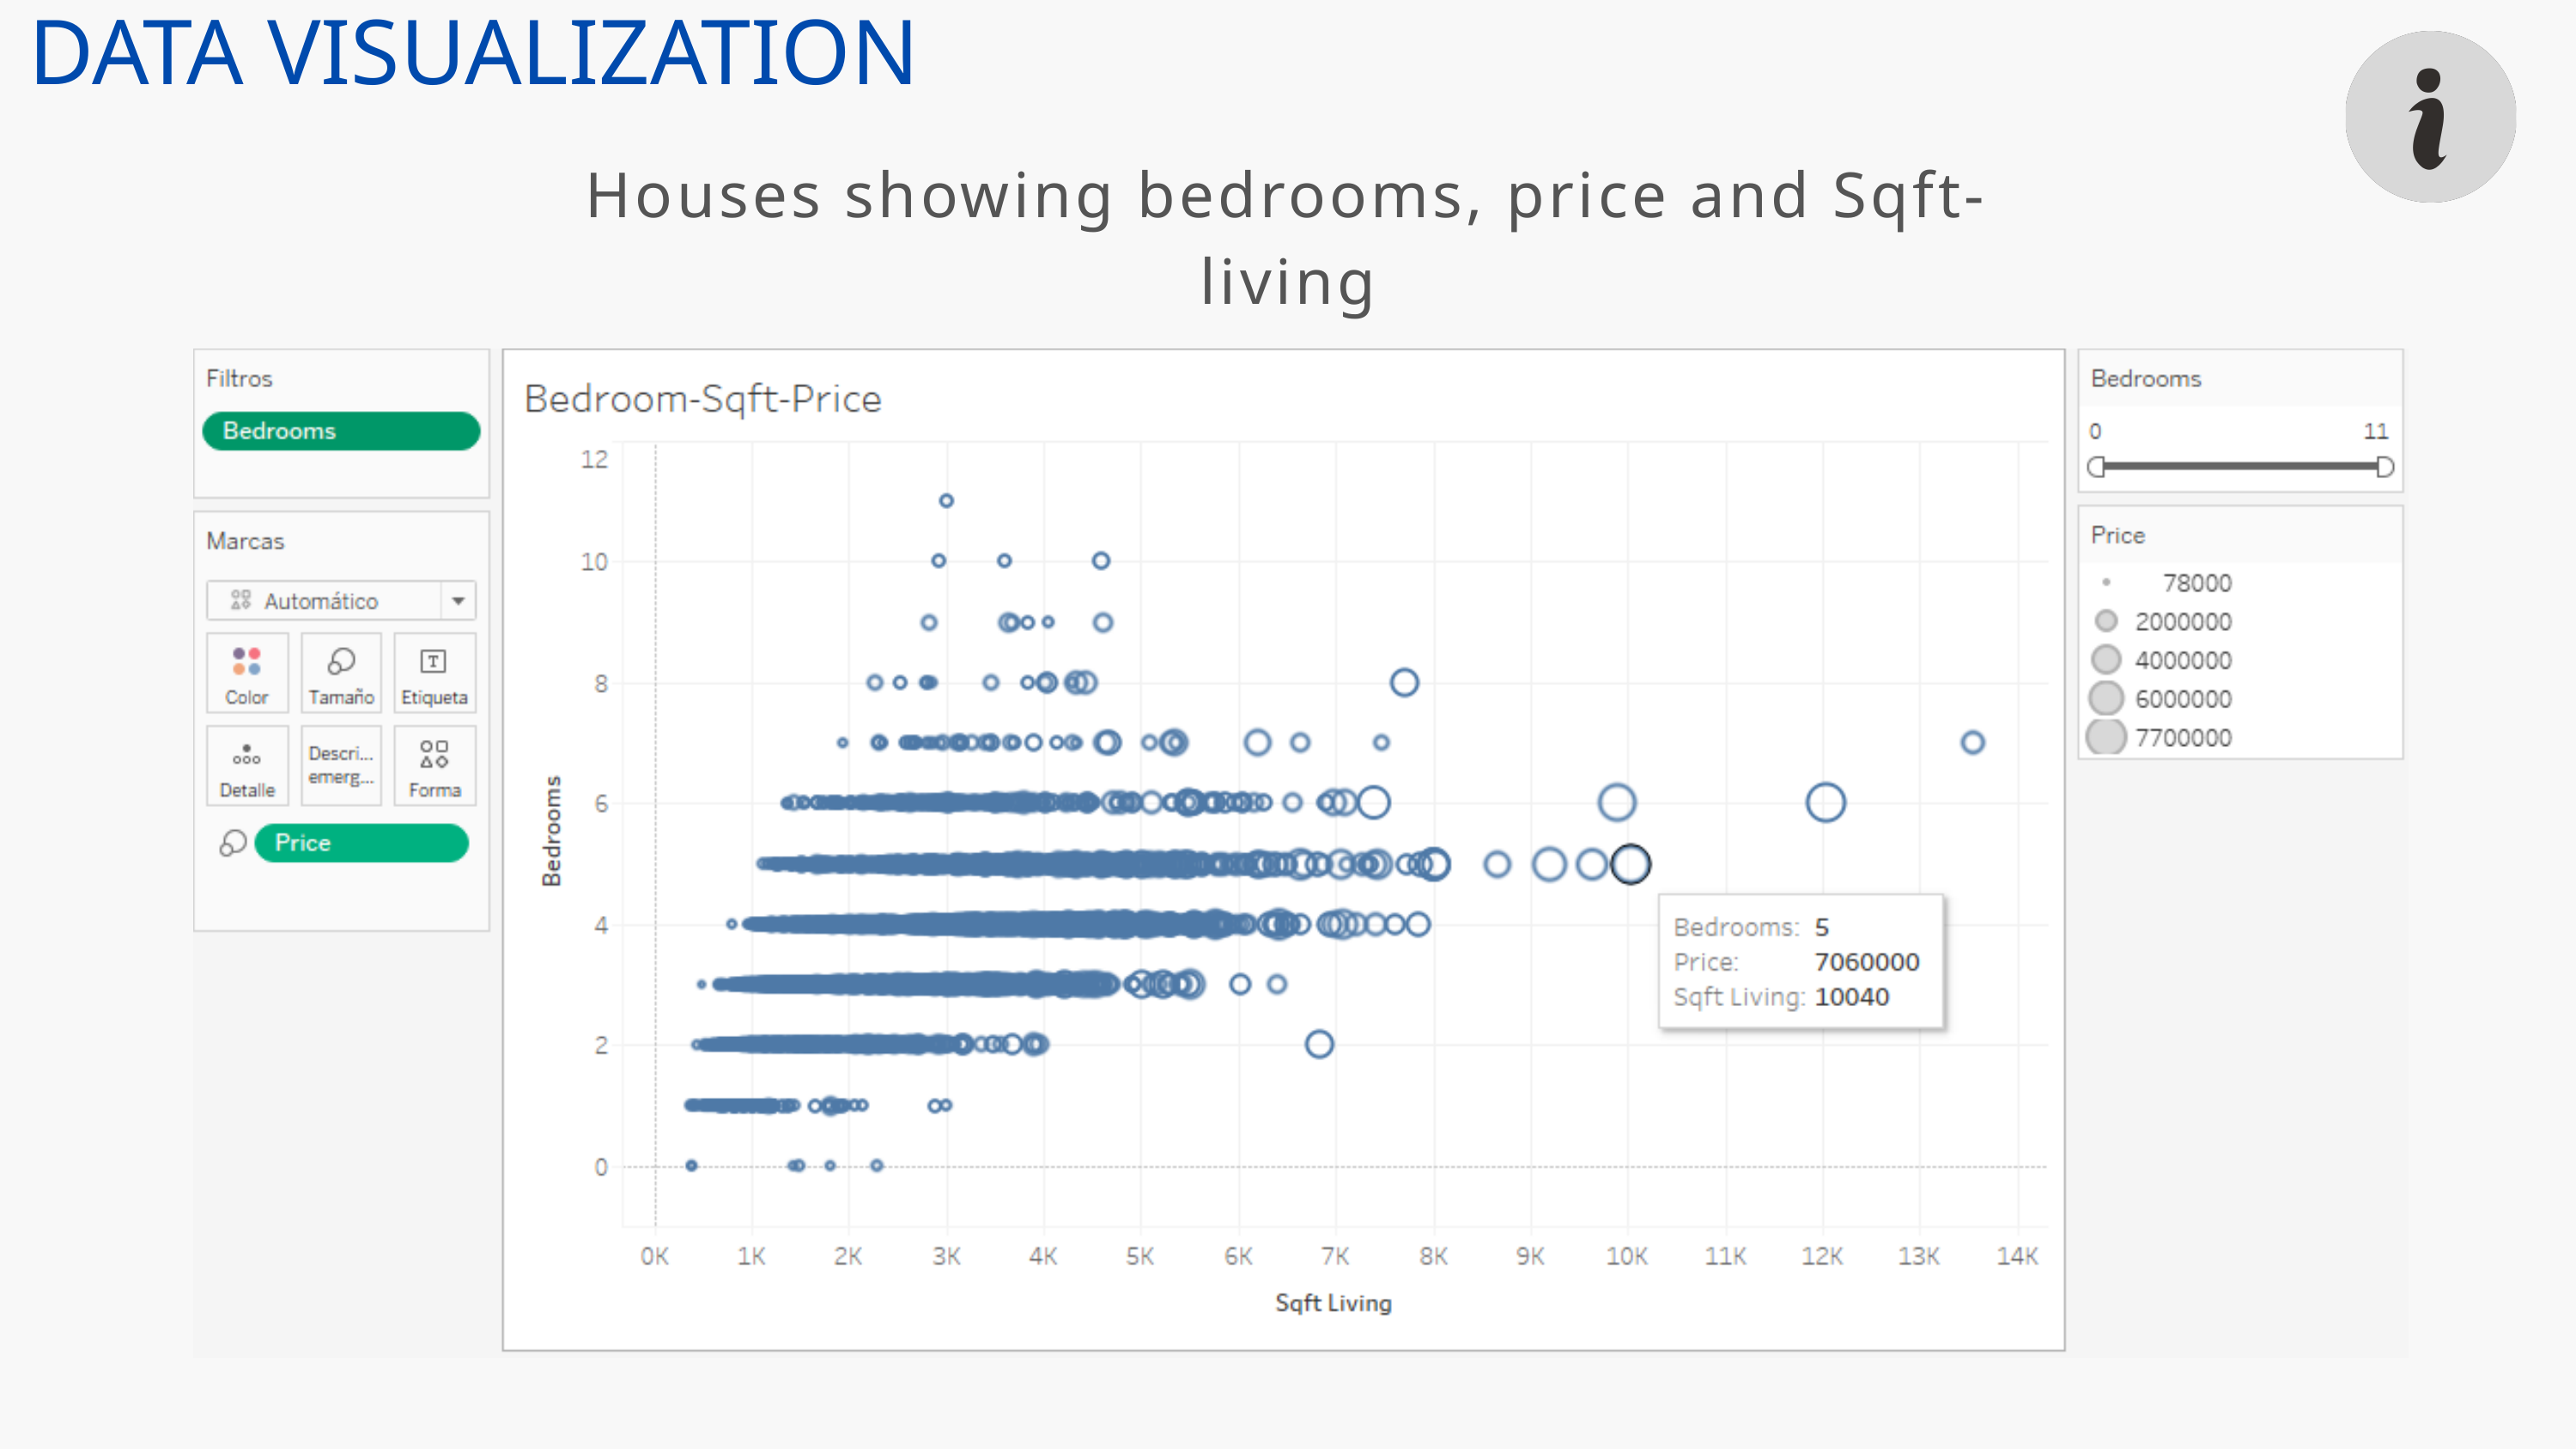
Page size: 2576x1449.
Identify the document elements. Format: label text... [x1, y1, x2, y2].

text_box Houses showing bedrooms, price and Sqft-living [514, 142, 2062, 317]
text_box [2345, 31, 2517, 203]
picture [192, 348, 2409, 1358]
text_box DATA VISUALIZATION [28, 11, 1246, 103]
